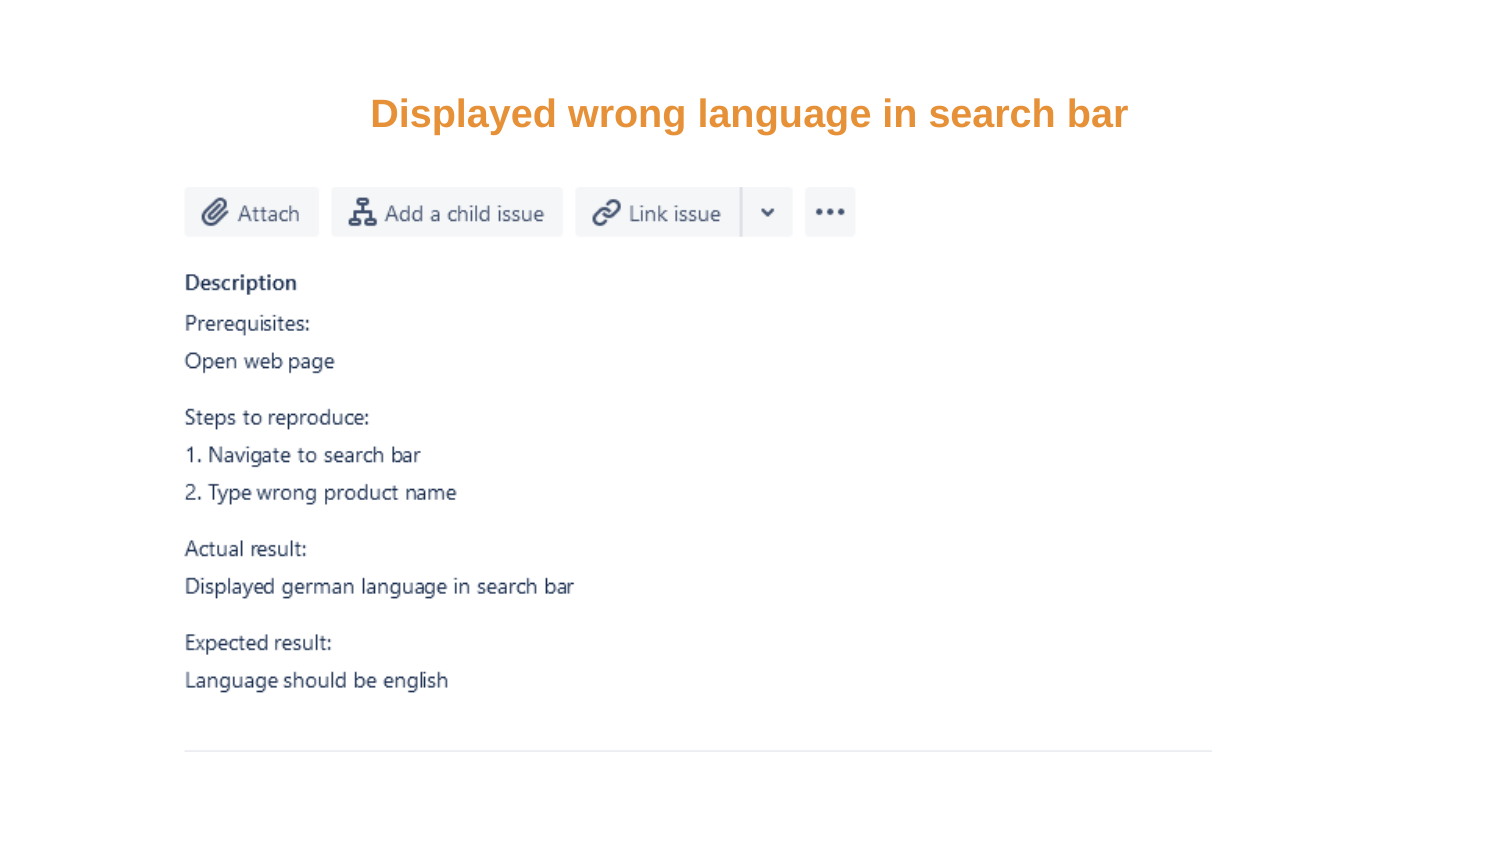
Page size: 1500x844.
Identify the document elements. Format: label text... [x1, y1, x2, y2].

title Displayed wrong language in search bar [51, 72, 1449, 167]
picture [176, 186, 1212, 752]
